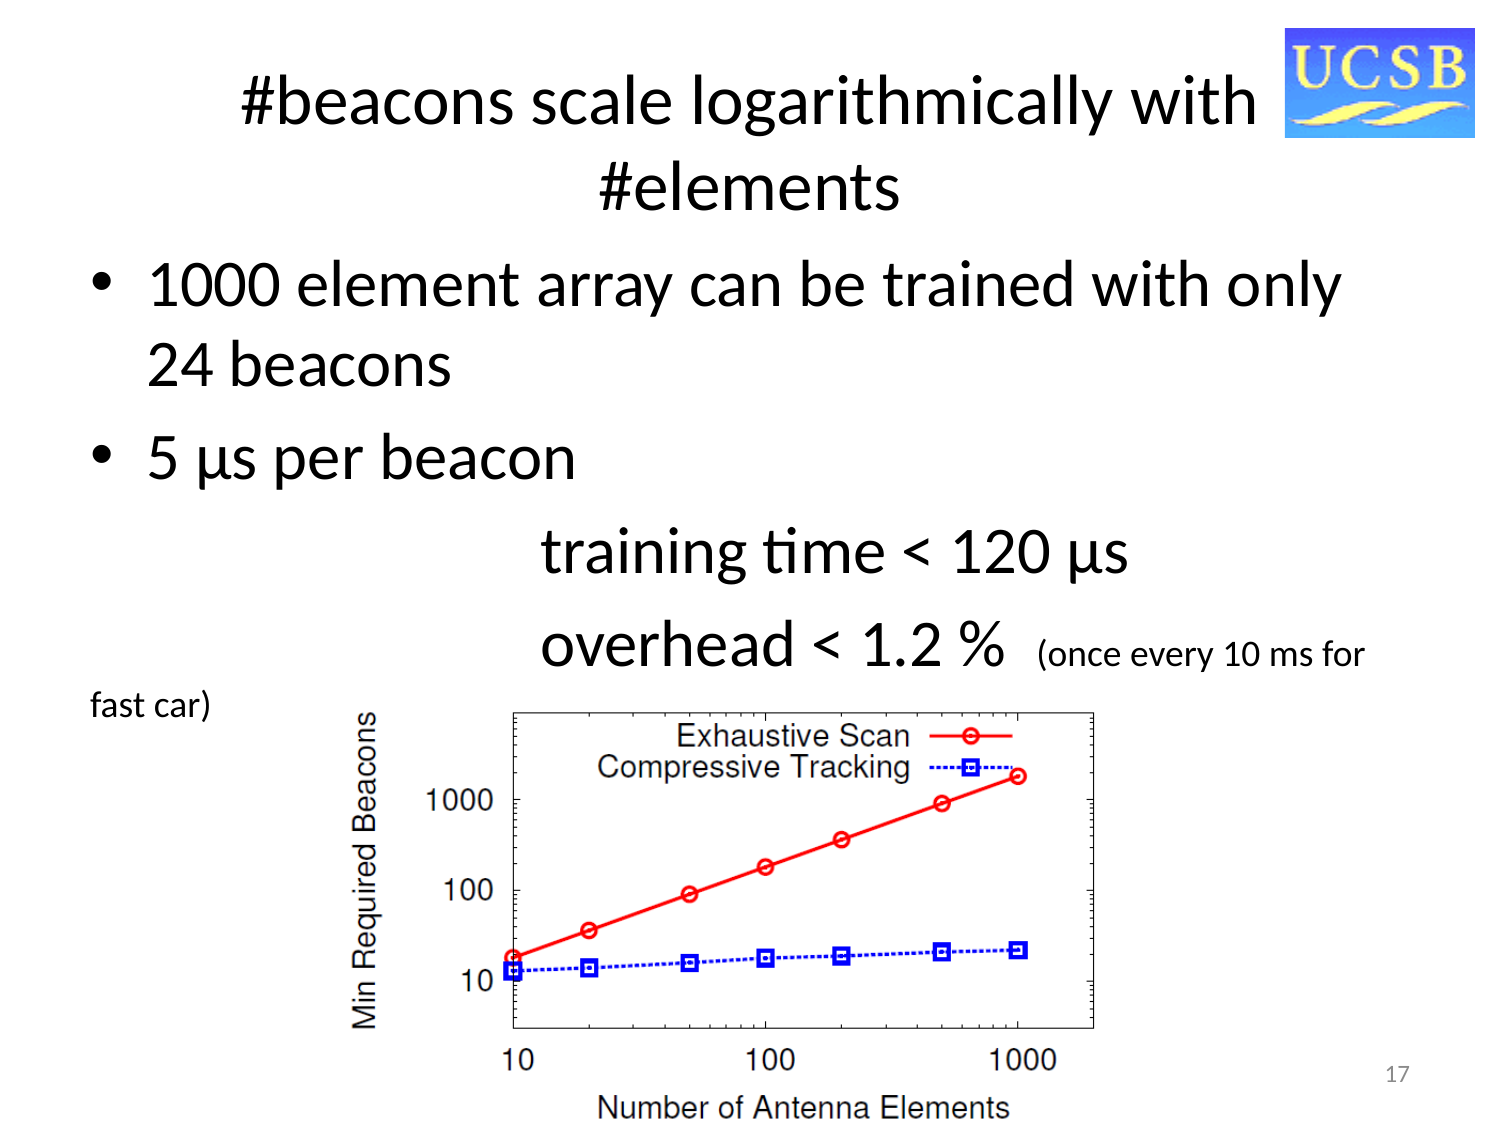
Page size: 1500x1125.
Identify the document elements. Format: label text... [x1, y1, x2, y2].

title #beacons scale logarithmically with #elements [75, 45, 1425, 232]
slide_number 17 [1113, 1042, 1425, 1103]
picture [342, 691, 1108, 1125]
list 1000 element array can be trained with only 24 beacons 5 μs per beacon training time < 120 μs overhead < 1.2 % (once every 10 ms for fast car) [75, 232, 1425, 975]
text_box High dimension (N) [1284, 28, 1475, 138]
